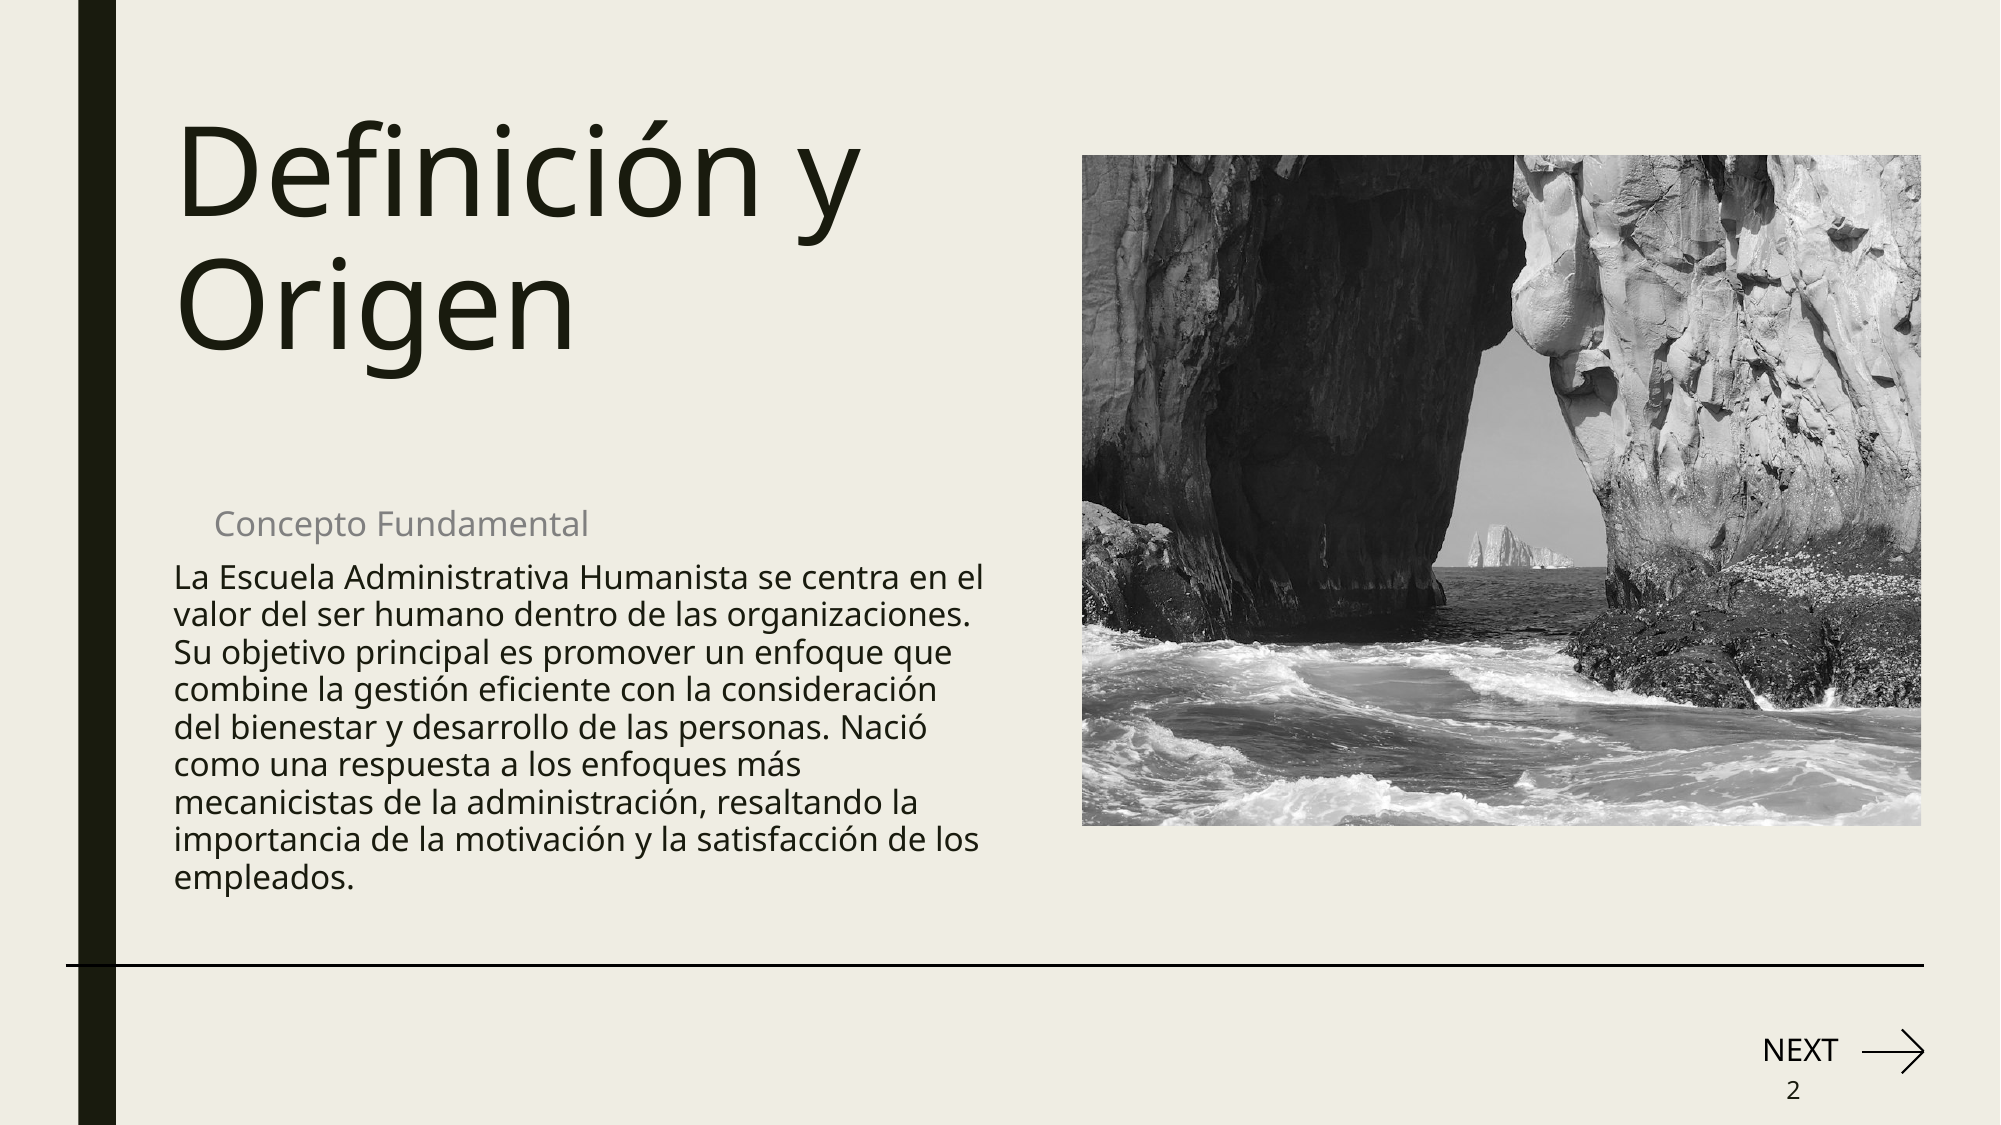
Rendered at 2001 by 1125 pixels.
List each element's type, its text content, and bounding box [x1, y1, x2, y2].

title Definición y Origen [158, 102, 1083, 453]
slide_number 2 [1553, 1058, 1816, 1125]
picture [1082, 155, 1922, 826]
list La Escuela Administrativa Humanista se centra en el valor del ser humano dentro de las organizaciones. Su objetivo principal es promover un enfoque que combine la gestión eficiente con la consideración del bienestar y desarrollo de las personas. Nació como una respuesta a los enfoques más mecanicistas de la administración, resaltando la importancia de la motivación y la satisfacción de los empleados. [158, 551, 1003, 943]
list Concepto Fundamental [198, 452, 1043, 552]
